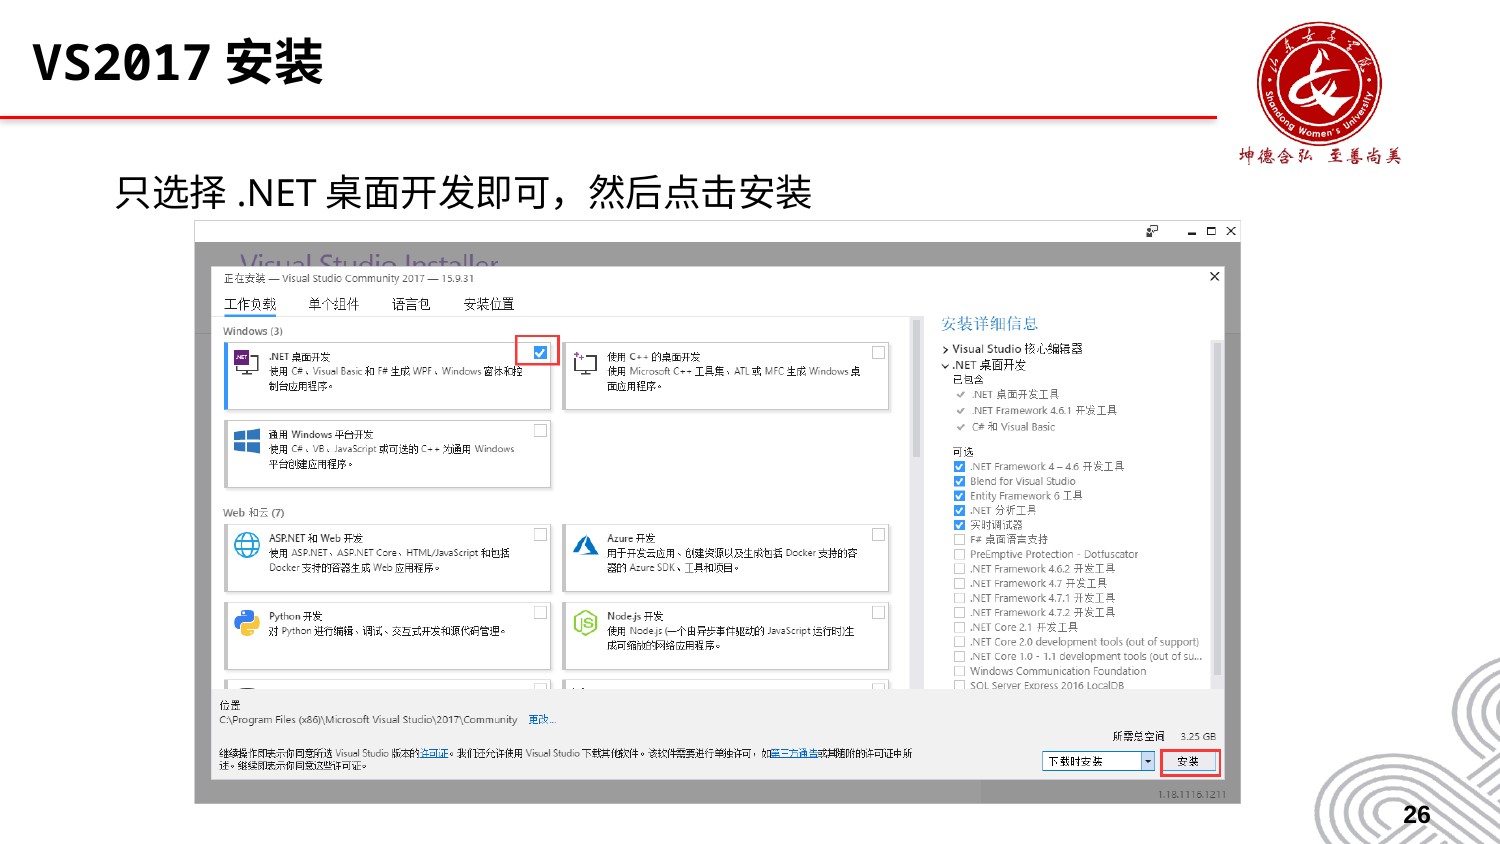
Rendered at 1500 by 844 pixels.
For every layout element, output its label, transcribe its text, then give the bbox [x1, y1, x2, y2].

title VS2017安装 [17, 19, 1194, 101]
picture [1277, 650, 1500, 844]
picture [194, 219, 1241, 804]
slide_number 26 [1370, 791, 1465, 827]
picture [1234, 20, 1406, 192]
text_box 只选择.NET桌面开发即可，然后点击安装 [100, 161, 833, 222]
